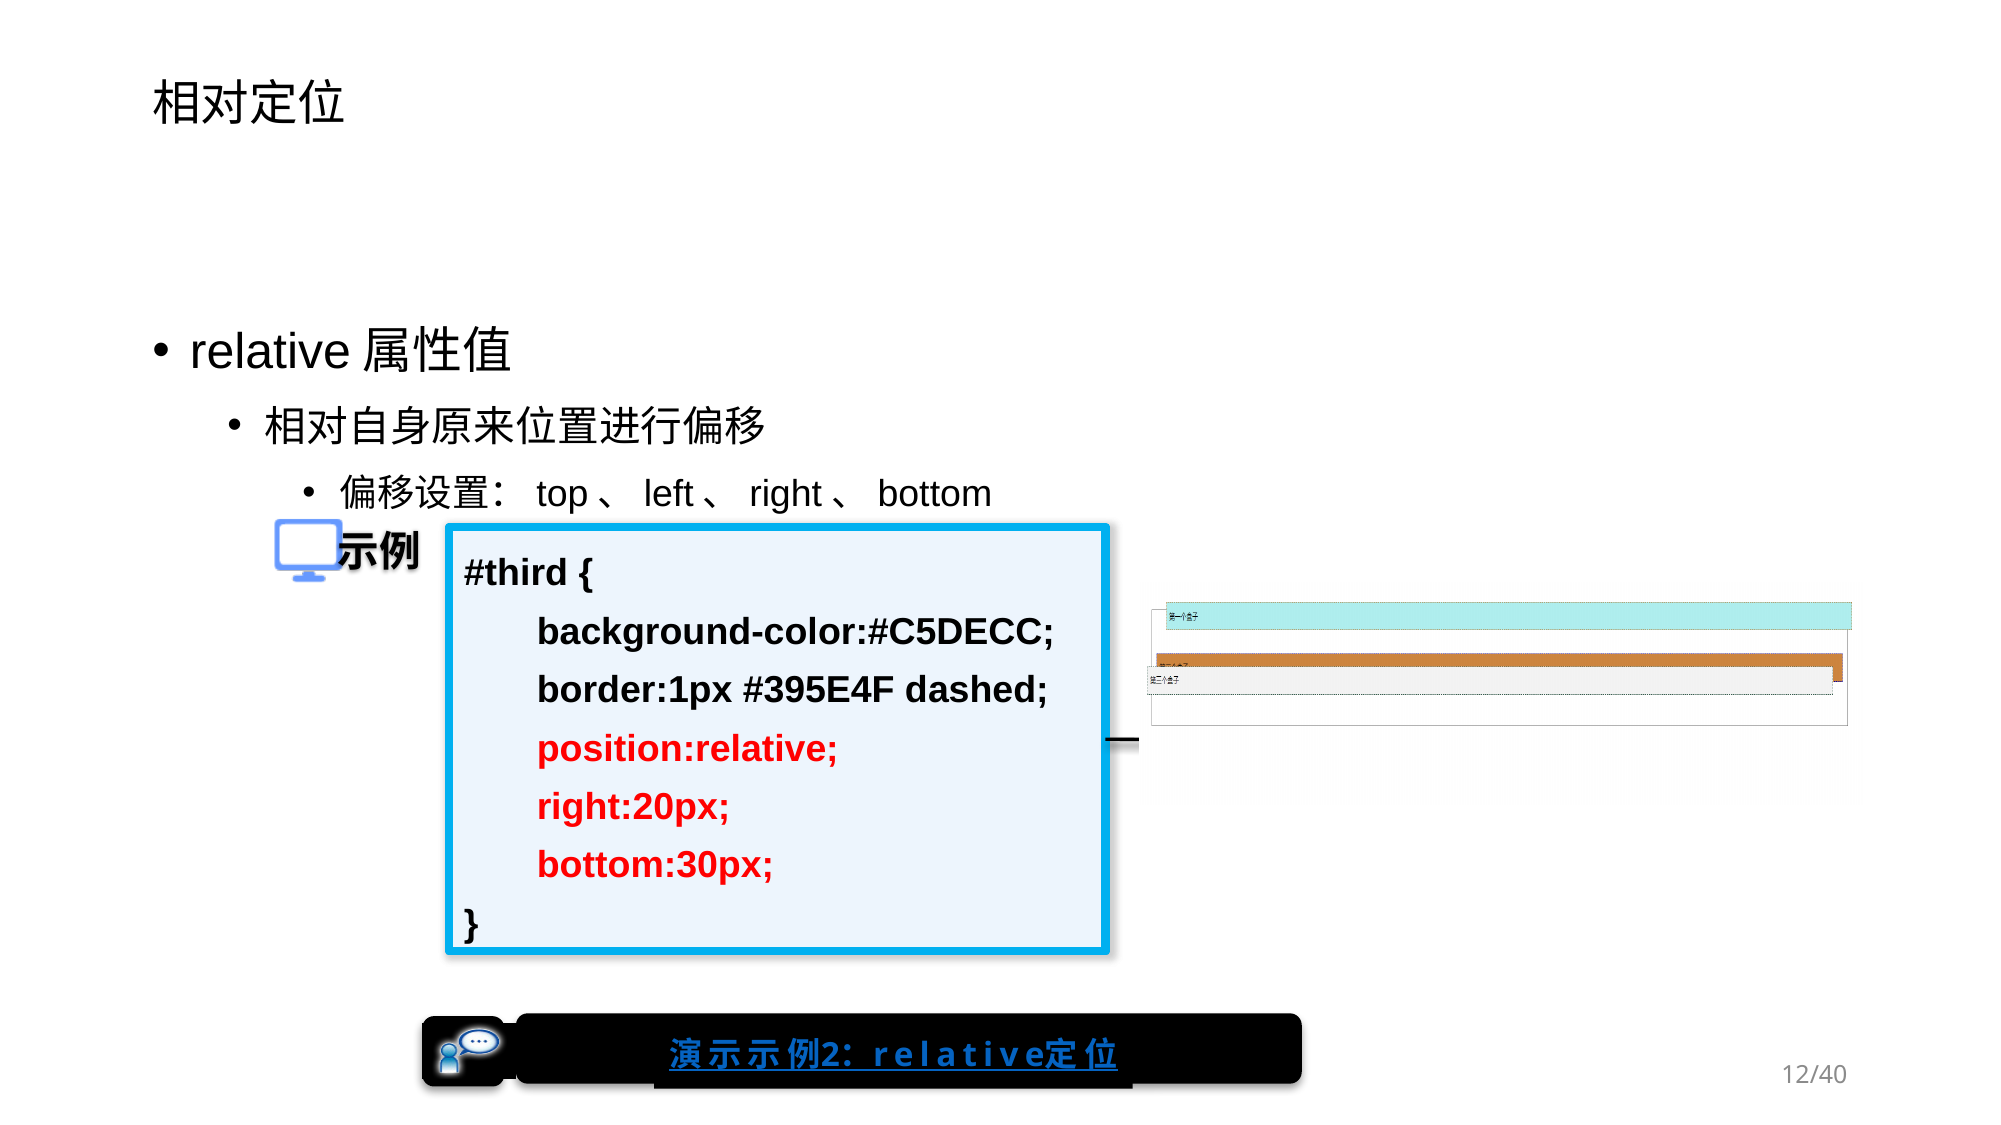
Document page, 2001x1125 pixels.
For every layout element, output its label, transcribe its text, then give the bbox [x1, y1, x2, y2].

list relative属性值 相对自身原来位置进行偏移 偏移设置：top、left、right、bottom [137, 299, 1863, 1014]
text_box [273, 515, 437, 584]
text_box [422, 1013, 1302, 1087]
text_box #third { background-color:#C5DECC; border:1px #395E4F dashed; position:relative; right:20px; bottom:30px; } [449, 527, 1106, 952]
picture [1139, 582, 1863, 805]
slide_number /40 [1412, 1042, 1863, 1103]
title 相对定位 [137, 51, 628, 138]
